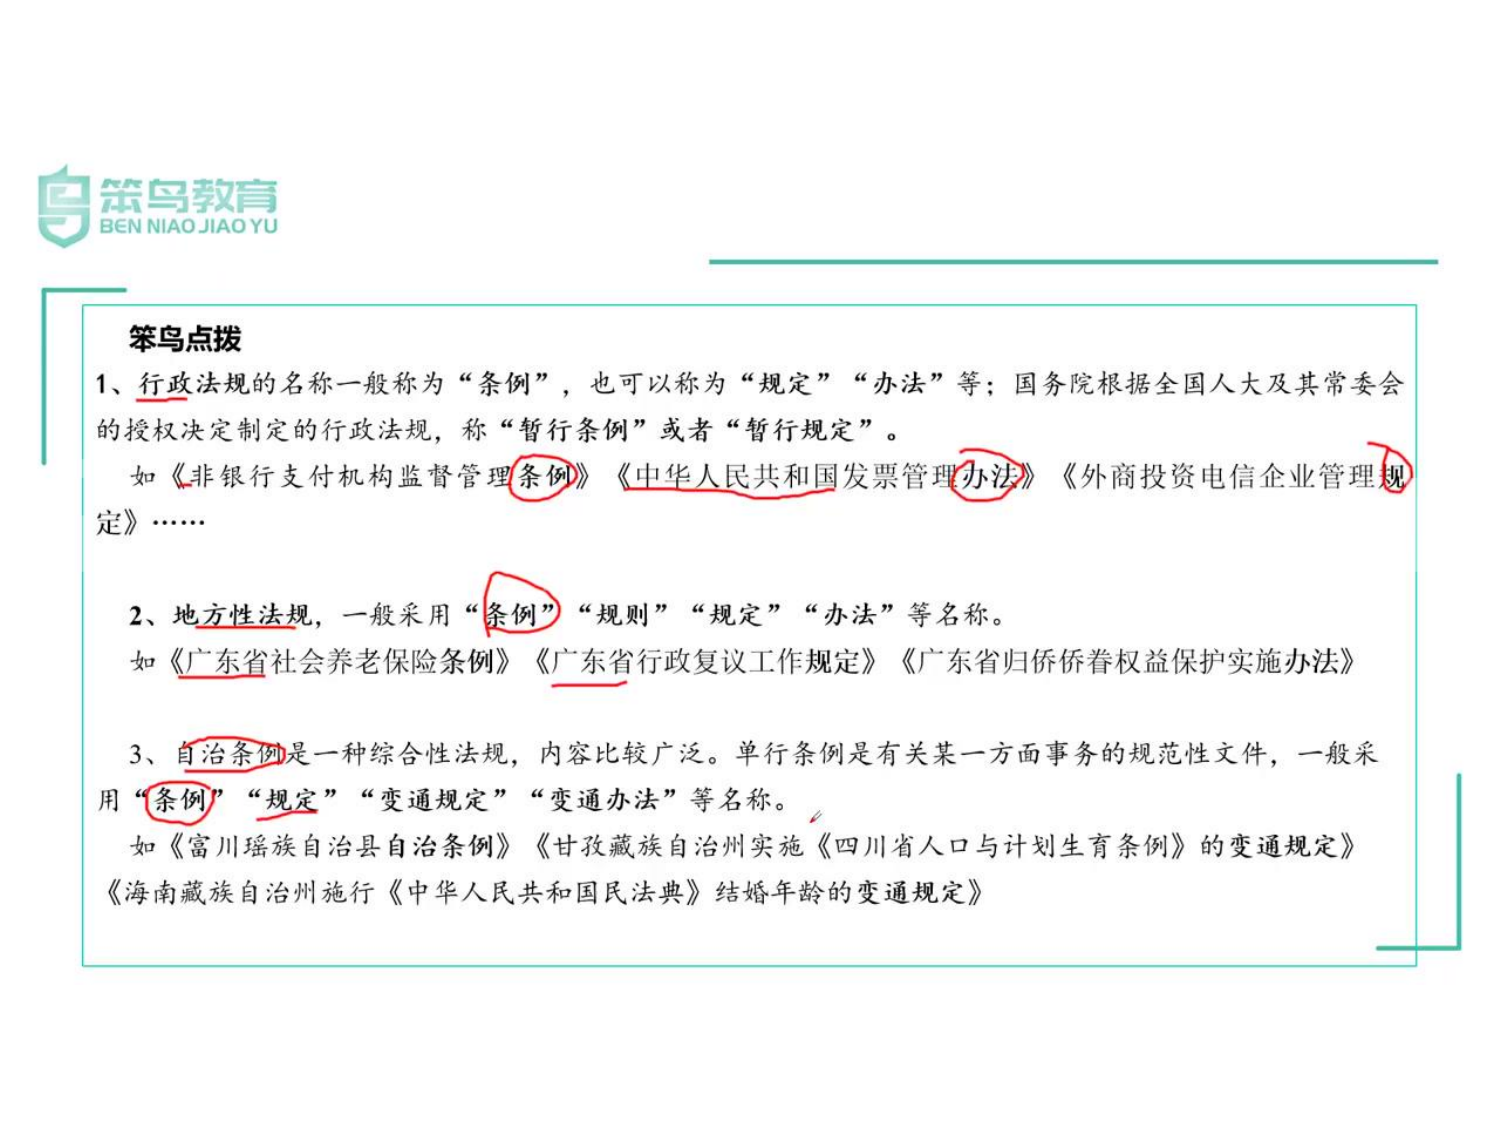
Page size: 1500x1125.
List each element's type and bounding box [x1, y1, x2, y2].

picture [0, 140, 1500, 985]
